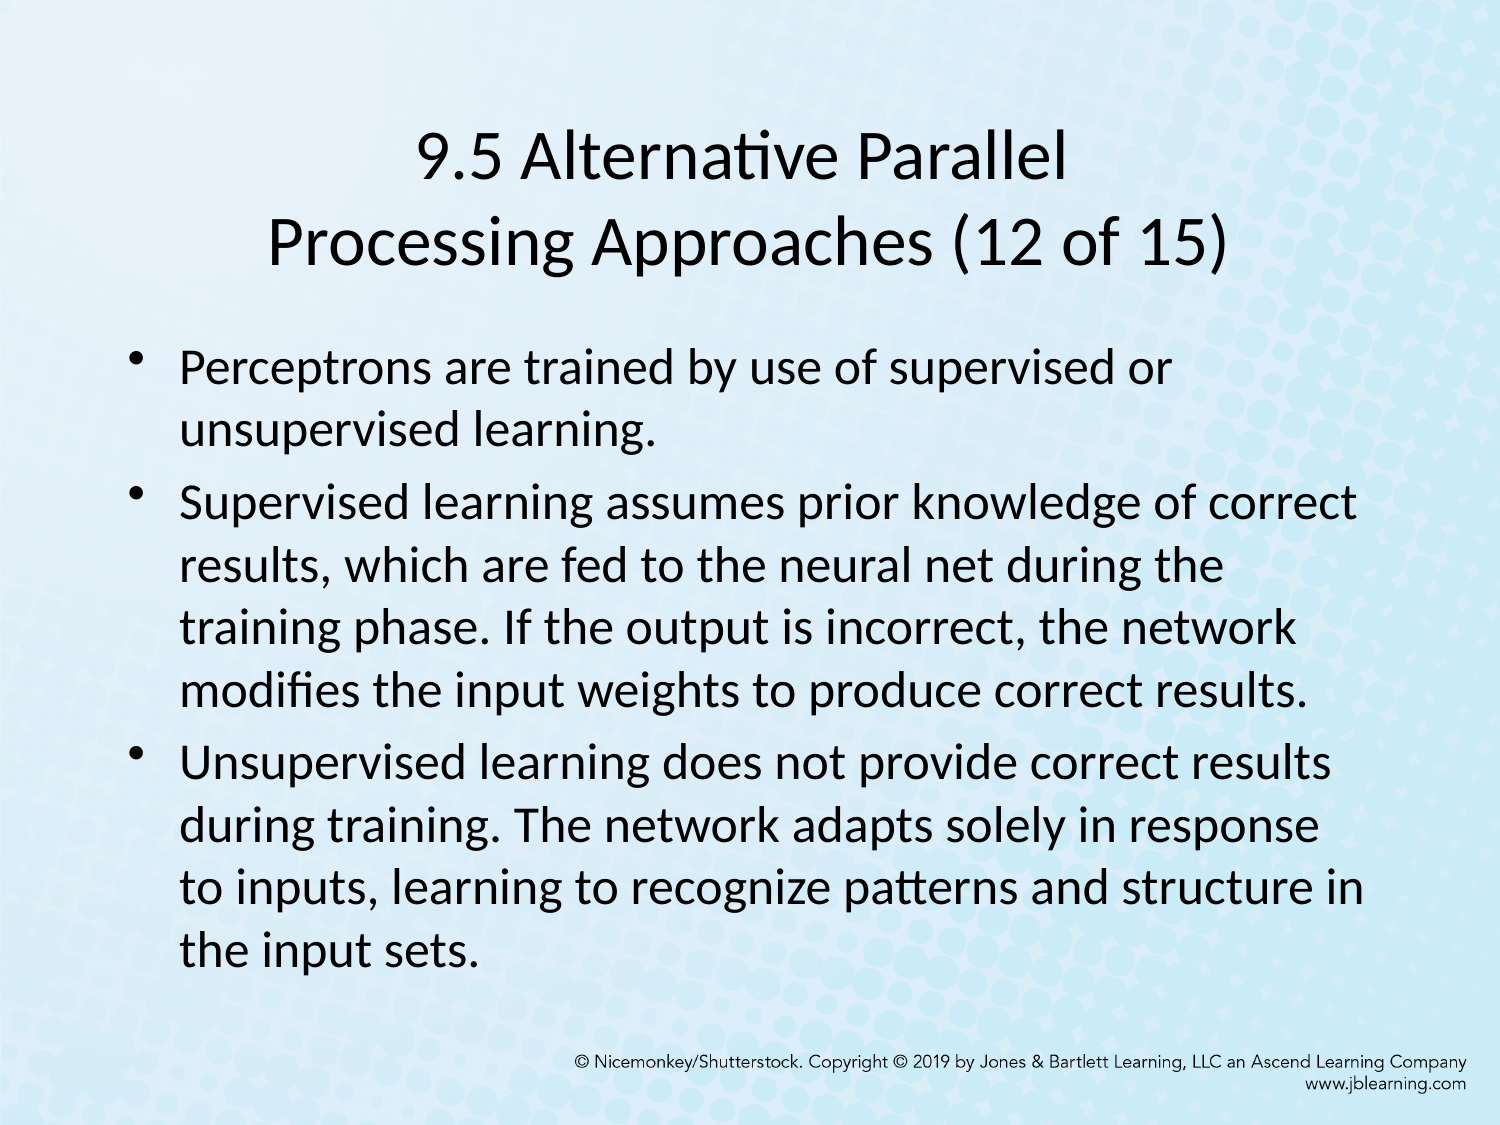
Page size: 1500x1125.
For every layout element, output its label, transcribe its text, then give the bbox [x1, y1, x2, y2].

title 9.5 Alternative Parallel Processing Approaches (12 of 15) [112, 99, 1388, 288]
picture [0, 0, 1500, 1125]
list Perceptrons are trained by use of supervised or unsupervised learning. Supervised learning assumes prior knowledge of correct results, which are fed to the neural net during the training phase. If the output is incorrect, the network modifies the input weights to produce correct results. Unsupervised learning does not provide correct results during training. The network adapts solely in response to inputs, learning to recognize patterns and structure in the input sets. [112, 324, 1388, 1000]
